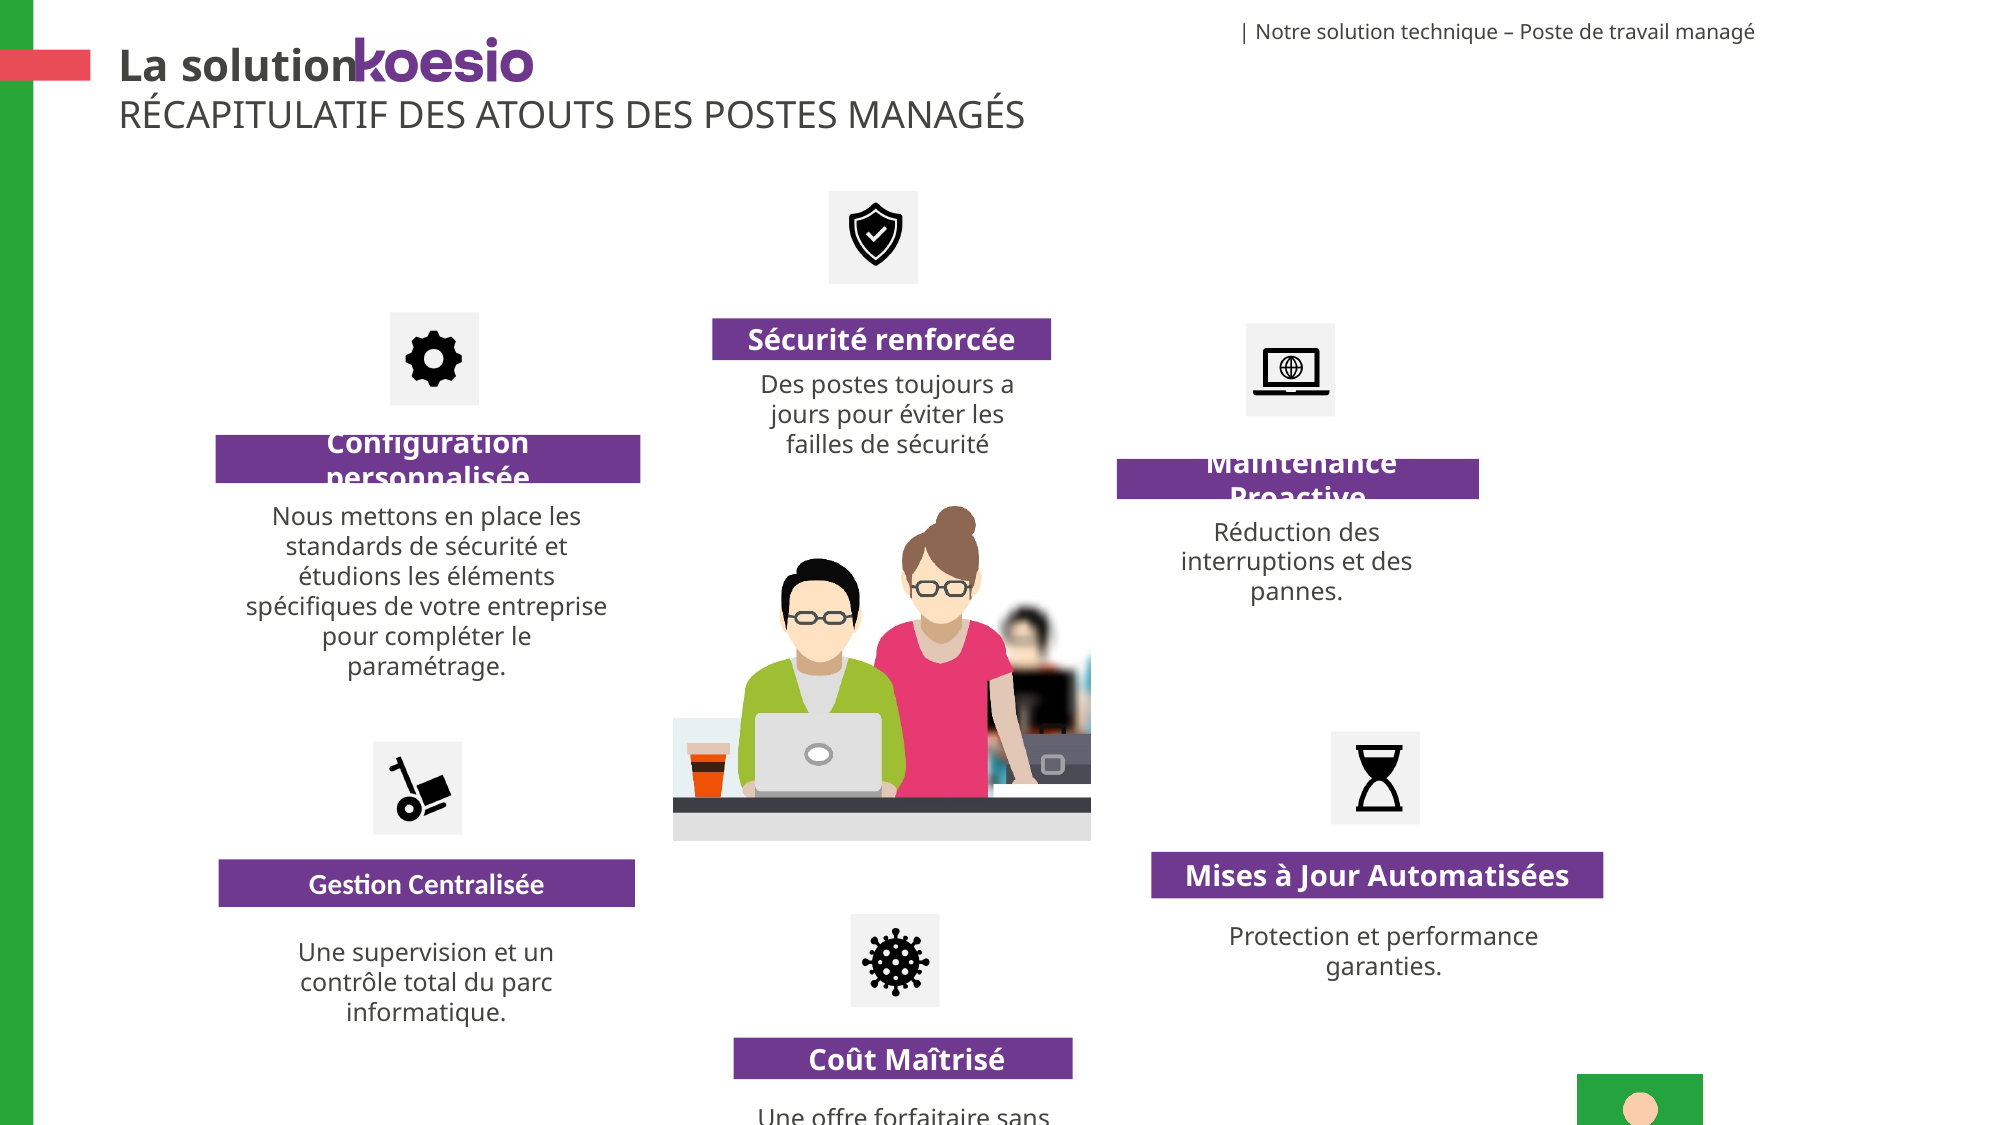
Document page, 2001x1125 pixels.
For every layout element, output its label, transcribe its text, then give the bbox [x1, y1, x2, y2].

picture [854, 921, 936, 1003]
text_box La solution RÉCAPITULATIF DES ATOUTS DES POSTES MANAGÉS [103, 30, 1229, 162]
picture [673, 489, 1091, 841]
picture [838, 196, 913, 271]
picture [355, 37, 533, 82]
picture [1338, 738, 1419, 819]
text_box Gestion Centralisée [218, 858, 636, 908]
text_box Nous mettons en place les standards de sécurité et étudions les éléments spécifiques de votre entreprise pour compléter le paramétrage. [229, 493, 624, 688]
text_box [372, 741, 463, 836]
picture [375, 745, 458, 827]
text_box [850, 913, 941, 1008]
text_box [0, 49, 91, 81]
text_box | Notre solution technique – Poste de travail managé [1223, 11, 1771, 52]
text_box Maintenance Proactive [1116, 458, 1480, 500]
text_box Protection et performance garanties. [1170, 913, 1599, 988]
text_box Configuration personnalisée [215, 434, 641, 484]
text_box [0, 0, 34, 49]
picture [1577, 1074, 1703, 1125]
text_box Réduction des interruptions et des pannes. [1151, 508, 1443, 614]
picture [394, 319, 473, 398]
picture [1251, 331, 1331, 412]
text_box [389, 311, 480, 406]
text_box [828, 190, 919, 285]
text_box Une offre forfaitaire sans surprise. [702, 1094, 1106, 1125]
text_box [1330, 730, 1421, 825]
text_box Une supervision et un contrôle total du parc informatique. [242, 928, 611, 1034]
text_box Sécurité renforcée [711, 317, 1052, 361]
text_box [1245, 322, 1336, 417]
text_box Des postes toujours a jours pour éviter les failles de sécurité [735, 361, 1041, 467]
text_box [0, 81, 34, 1125]
text_box Mises à Jour Automatisées [1150, 851, 1604, 899]
text_box Coût Maîtrisé [733, 1037, 1074, 1080]
